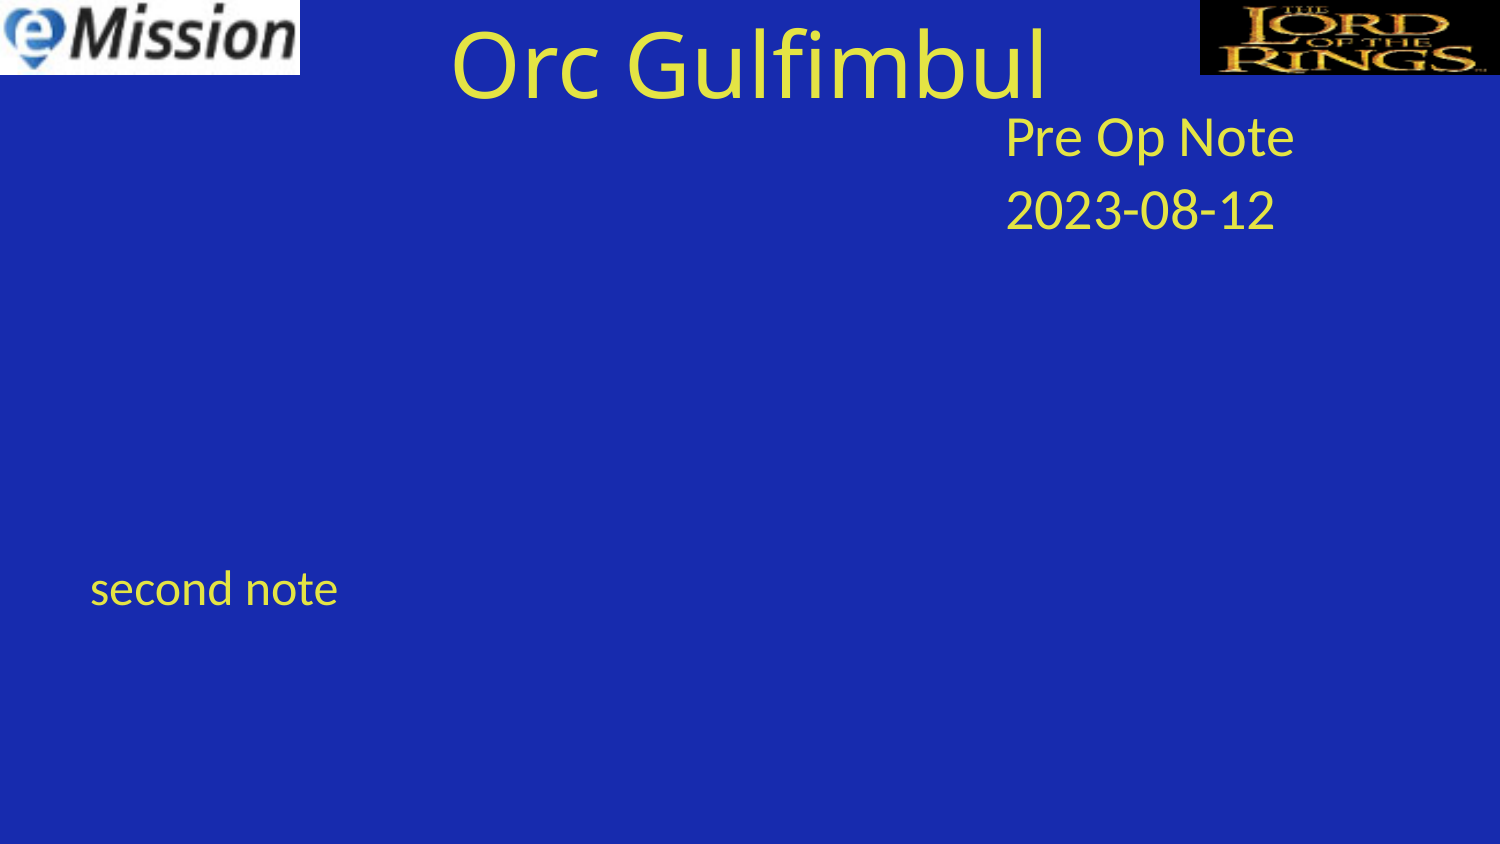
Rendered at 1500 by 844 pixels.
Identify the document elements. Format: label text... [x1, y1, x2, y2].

text_box second note [74, 329, 1125, 840]
title Orc Gulfimbul [345, 0, 1155, 75]
picture [0, 0, 300, 75]
picture [1200, 0, 1500, 75]
table_cell 2023-08-12 [990, 178, 1485, 252]
table_header Pre Op Note [990, 105, 1485, 178]
